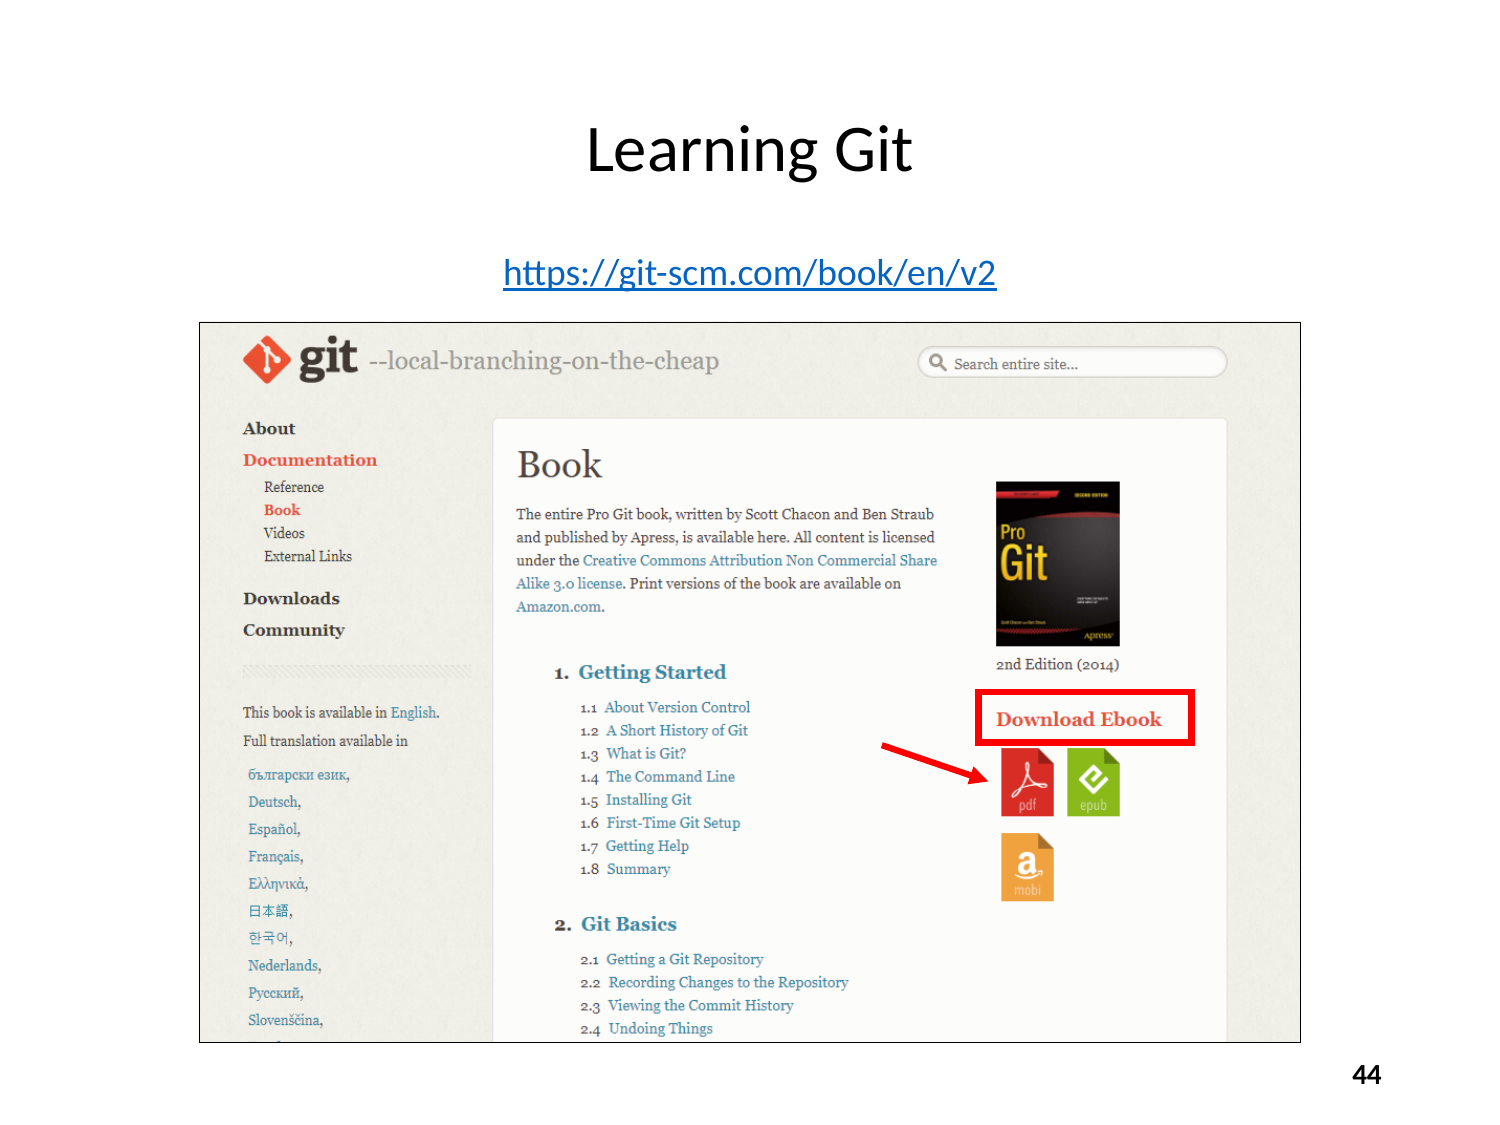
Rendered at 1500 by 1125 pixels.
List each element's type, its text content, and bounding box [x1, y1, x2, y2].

picture [198, 321, 1301, 1043]
title Learning Git [103, 59, 1397, 241]
text_box https://git-scm.com/book/en/v2 [318, 240, 1181, 301]
slide_number 44 [1059, 1042, 1397, 1103]
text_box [881, 745, 989, 782]
